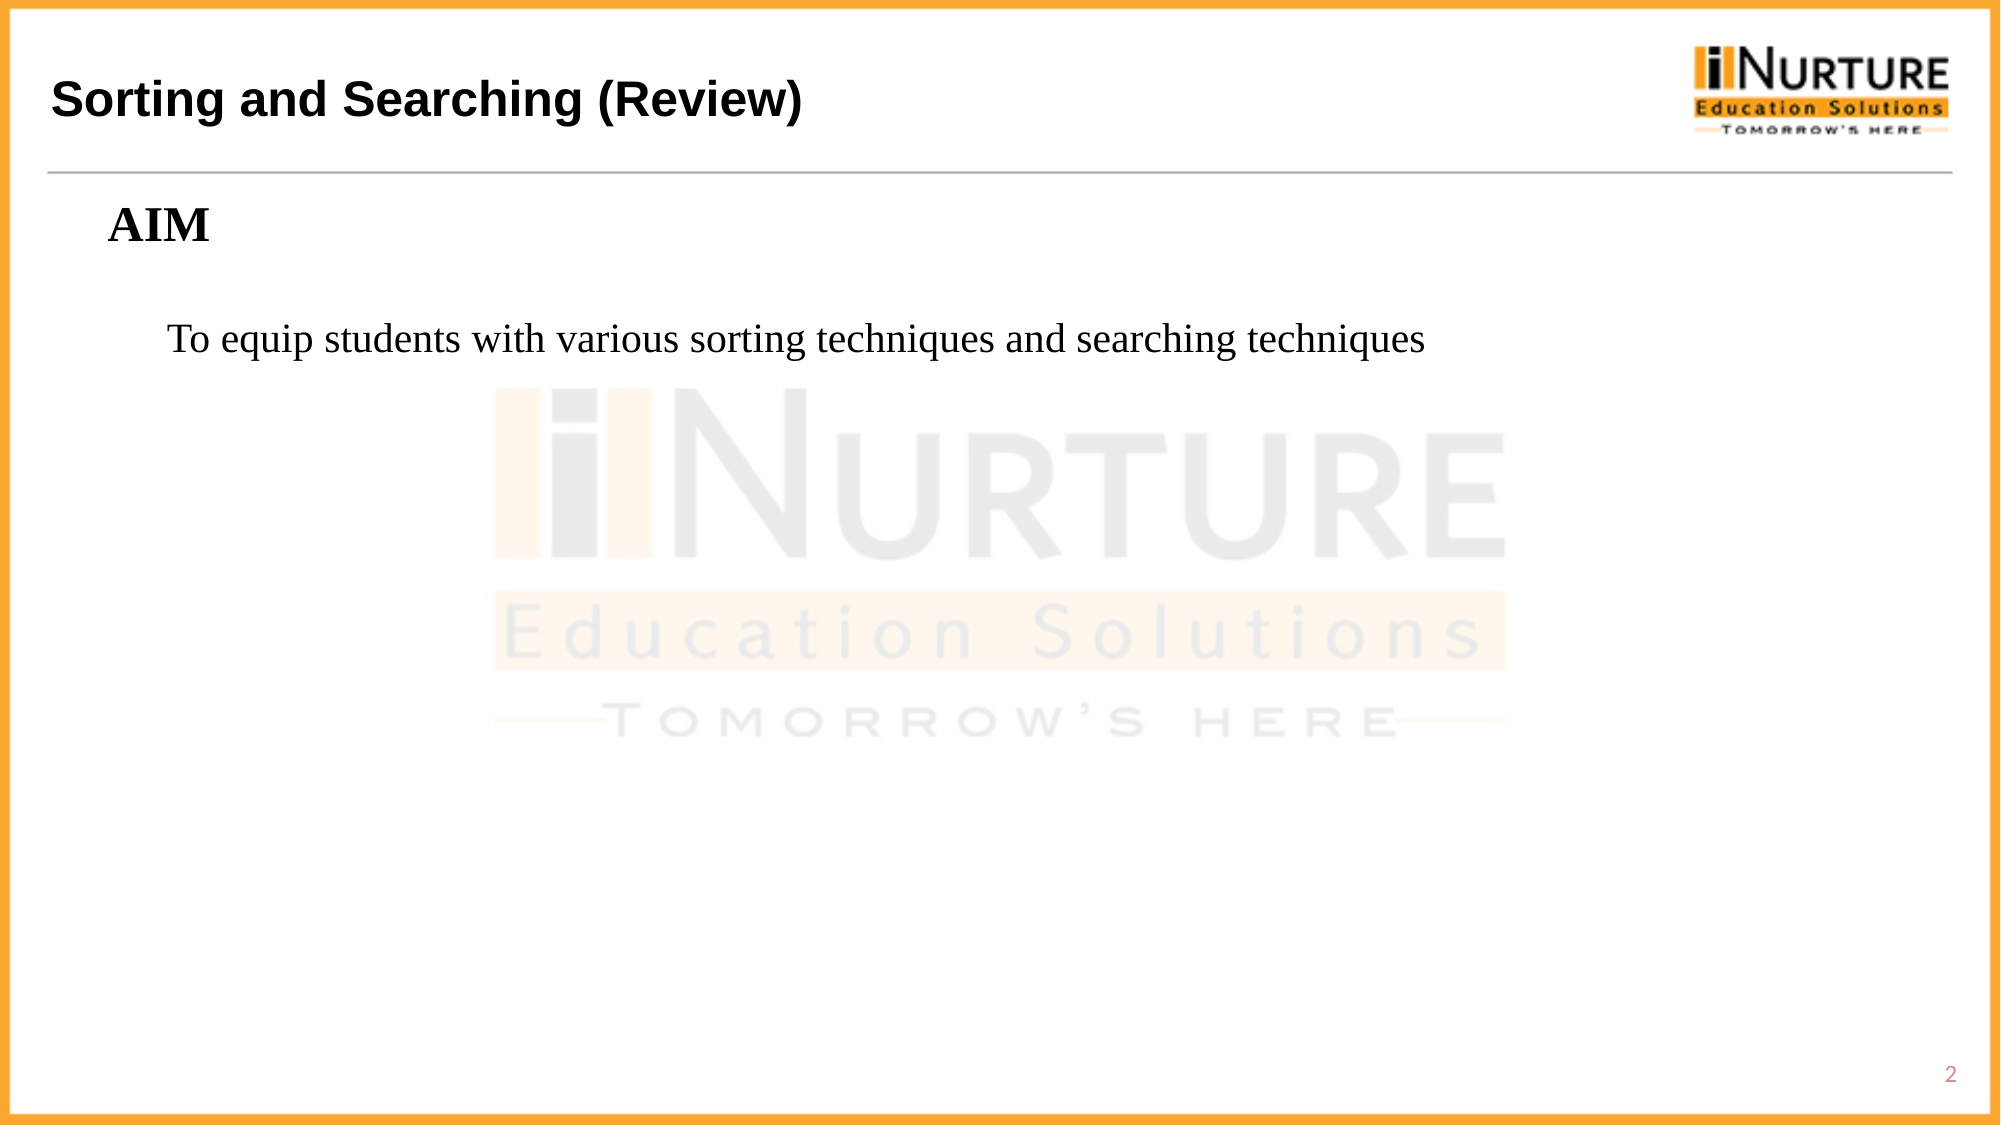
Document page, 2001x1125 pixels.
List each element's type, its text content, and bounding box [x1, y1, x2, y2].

text_box AIM To equip students with various sorting techniques and searching techniques [33, 183, 1902, 519]
text_box Sorting and Searching (Review) [33, 59, 1716, 134]
picture [0, 0, 2001, 1125]
slide_number 2 [1901, 1042, 1973, 1103]
